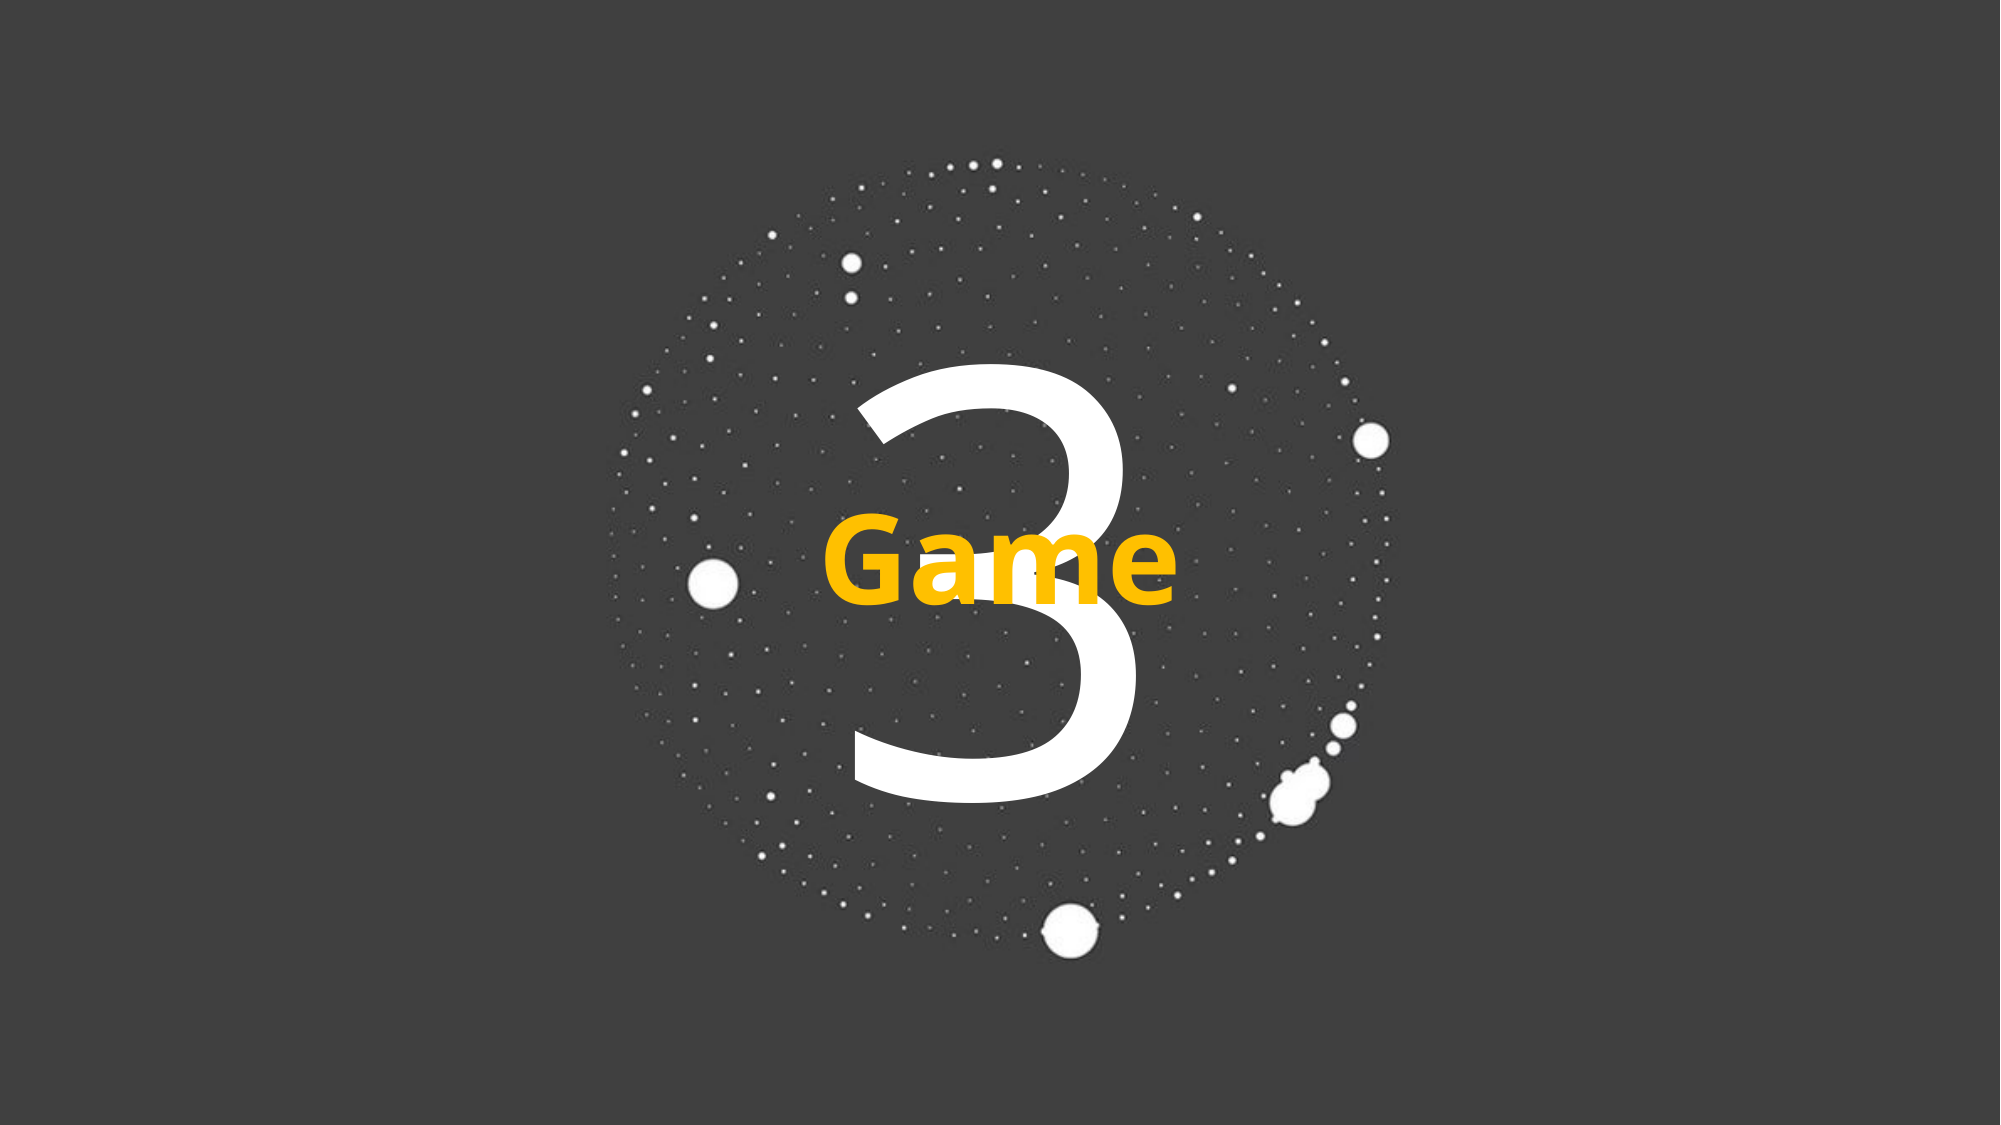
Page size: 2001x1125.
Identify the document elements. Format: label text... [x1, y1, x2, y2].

text_box 3 [814, 192, 1186, 488]
picture [526, 88, 1474, 1037]
text_box 3 [814, 637, 1186, 925]
list Game [719, 488, 1281, 637]
